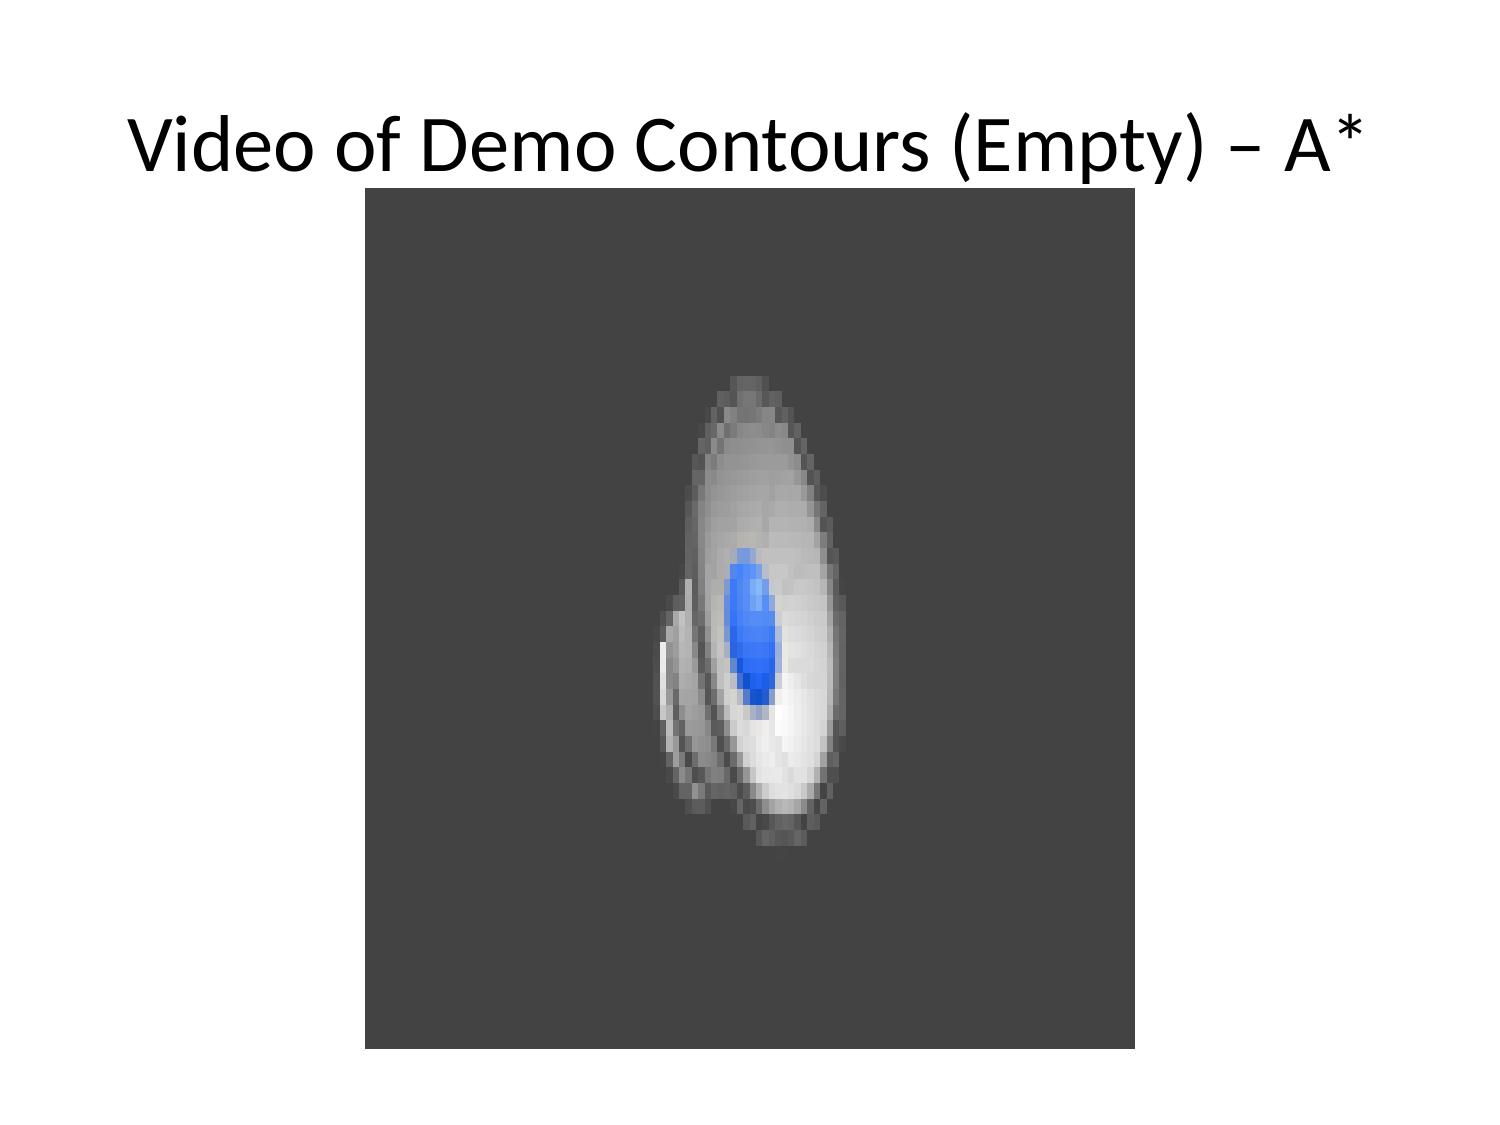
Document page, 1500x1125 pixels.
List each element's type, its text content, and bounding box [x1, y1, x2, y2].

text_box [363, 187, 1136, 1051]
title Video of Demo Contours (Empty) – A* [75, 45, 1425, 233]
